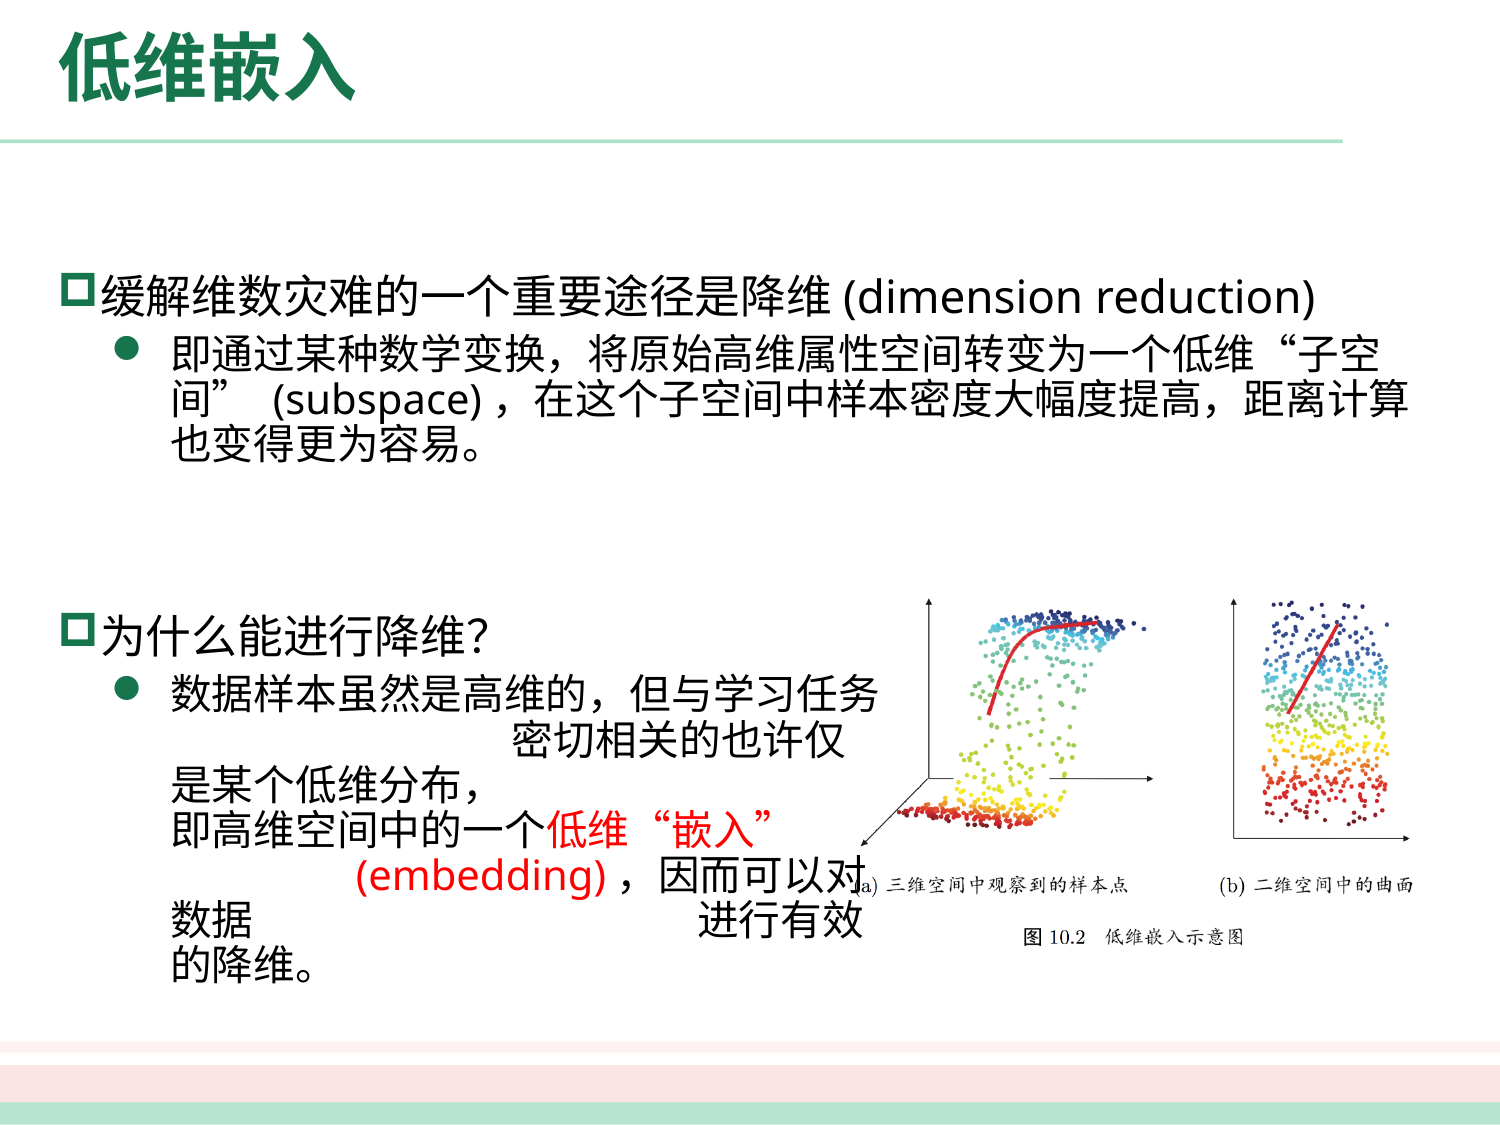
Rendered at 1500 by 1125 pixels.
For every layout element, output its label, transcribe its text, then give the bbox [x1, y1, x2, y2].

title 低维嵌入 [42, 7, 1337, 135]
text_box 为什么能进行降维？ 数据样本虽然是高维的，但与学习任务 密切相关的也许仅是某个低维分布， 即高维空间中的一个低维“嵌入” (embedding)，因而可以对数据 进行有效的降维。 [42, 530, 899, 999]
picture [0, 0, 1500, 1125]
list 缓解维数灾难的一个重要途径是降维(dimension reduction) 即通过某种数学变换，将原始高维属性空间转变为一个低维“子空间” (subspace)，在这个子空间中样本密度大幅度提高，距离计算也变得更为容易。 [42, 190, 1457, 999]
